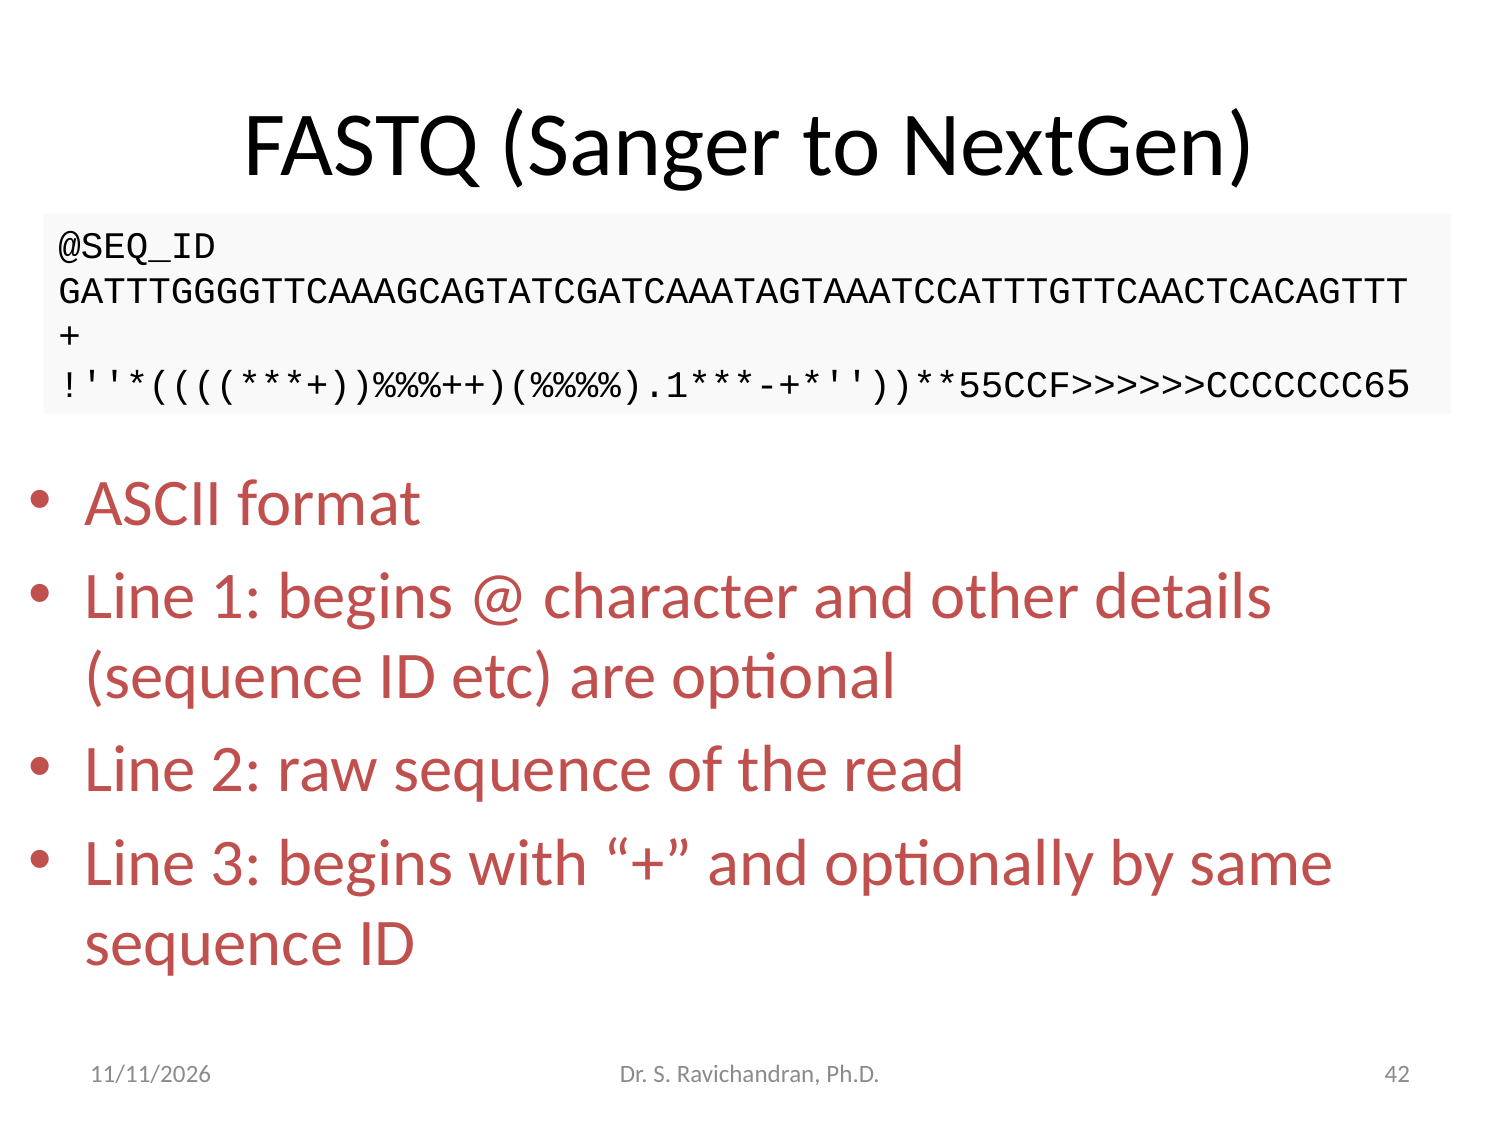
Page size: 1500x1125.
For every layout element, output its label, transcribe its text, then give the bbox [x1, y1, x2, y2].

footer Dr. S. Ravichandran, Ph.D. [512, 1042, 988, 1103]
text_box @SEQ_ID GATTTGGGGTTCAAAGCAGTATCGATCAAATAGTAAATCCATTTGTTCAACTCACAGTTT + !''*((((***+))%%%++)(%%%%).1***-+*''))**55CCF>>>>>>CCCCCCC65 [43, 213, 1452, 414]
slide_number 42 [1074, 1042, 1425, 1103]
list ASCII format Line 1: begins @ character and other details (sequence ID etc) are optional Line 2: raw sequence of the read Line 3: begins with “+” and optionally by same sequence ID [13, 450, 1364, 950]
title FASTQ (Sanger to NextGen) [74, 44, 1426, 213]
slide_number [75, 1042, 425, 1103]
